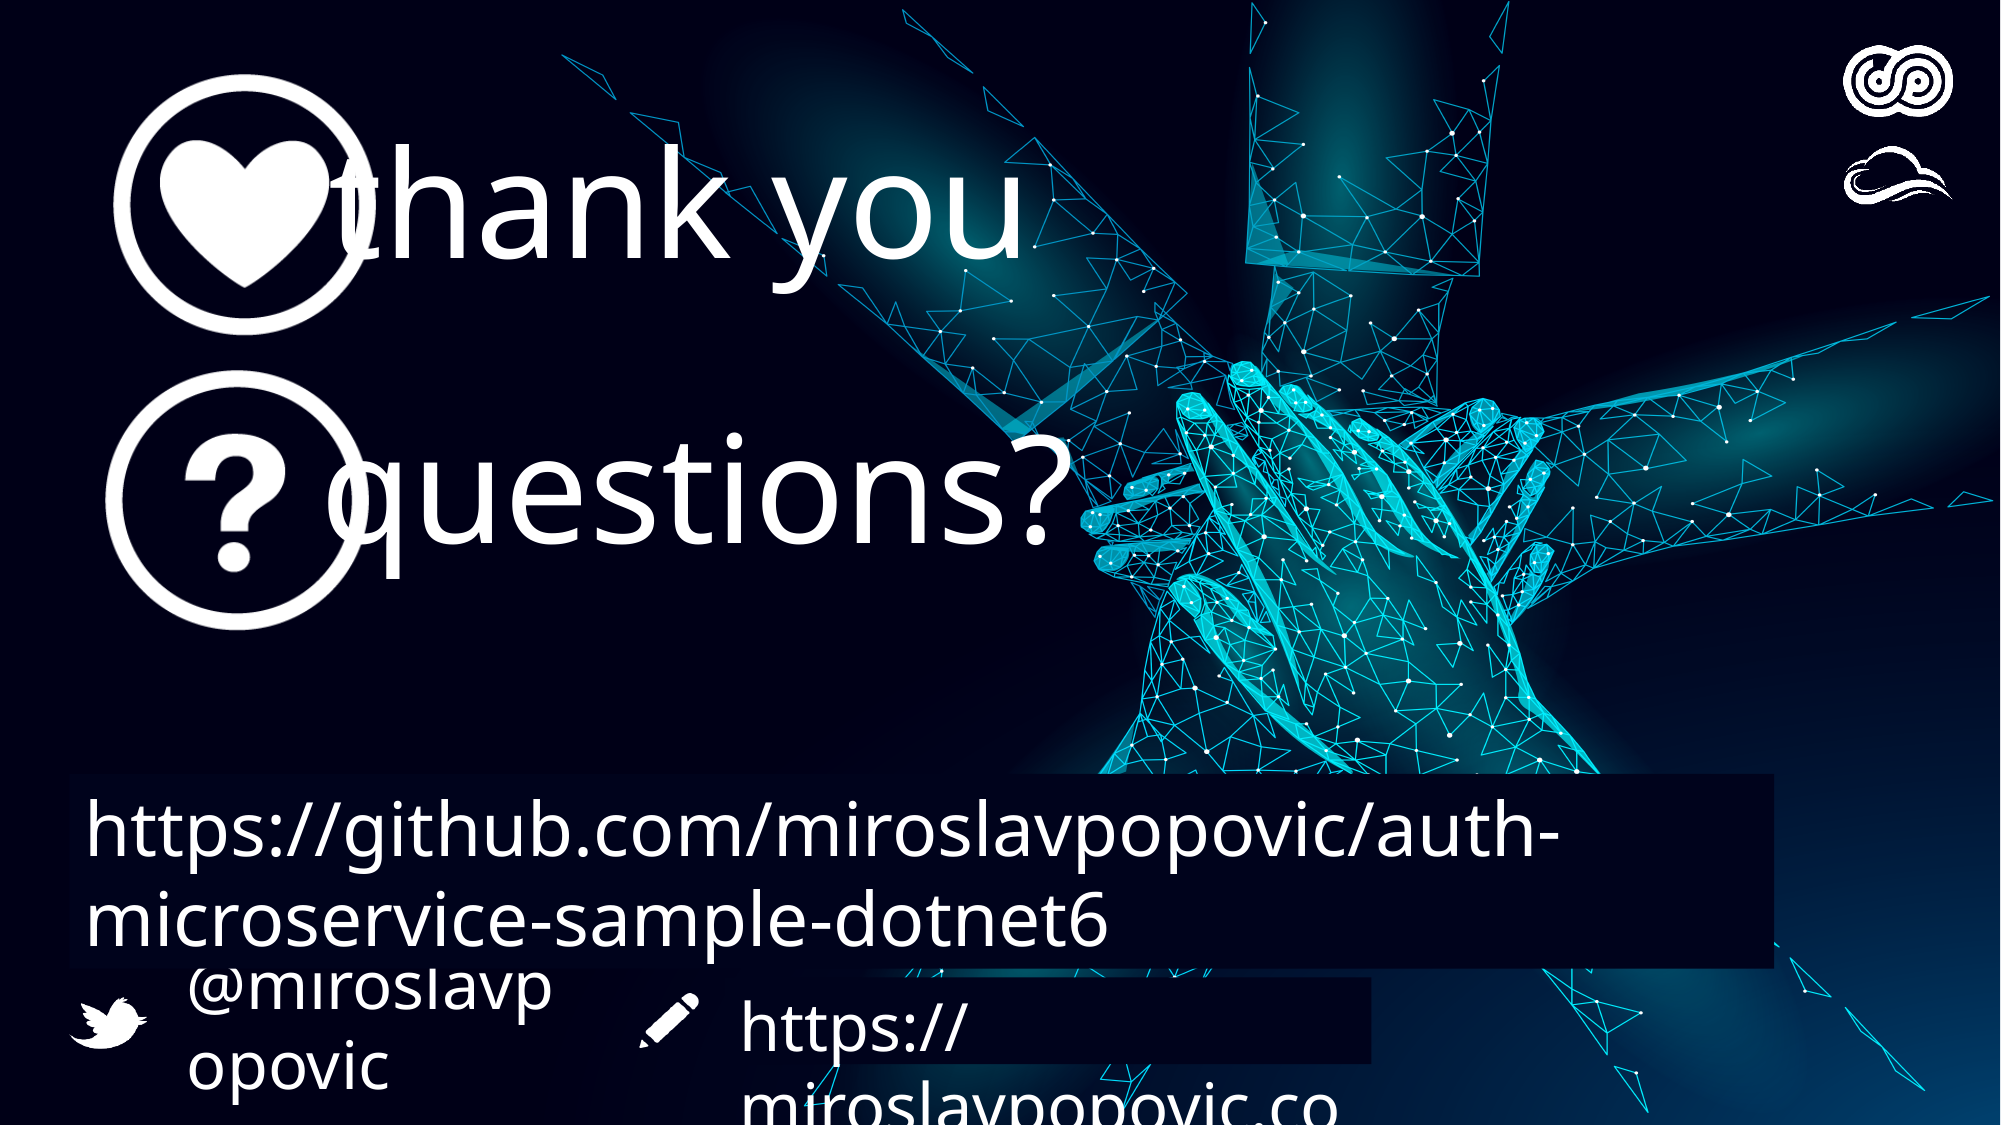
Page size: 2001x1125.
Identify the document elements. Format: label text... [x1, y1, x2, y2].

text_box @miroslavpopovic [171, 979, 579, 1067]
picture [1843, 146, 1953, 205]
picture [69, 997, 147, 1050]
text_box https://github.com/miroslavpopovic/auth-microservice-sample-dotnet6 [69, 773, 1775, 969]
picture [1843, 45, 1953, 117]
picture [103, 367, 371, 634]
text_box https://miroslavpopovic.com/ [724, 977, 1372, 1065]
picture [639, 993, 699, 1048]
picture [342, 472, 371, 534]
picture [111, 71, 378, 339]
picture [355, 188, 378, 249]
